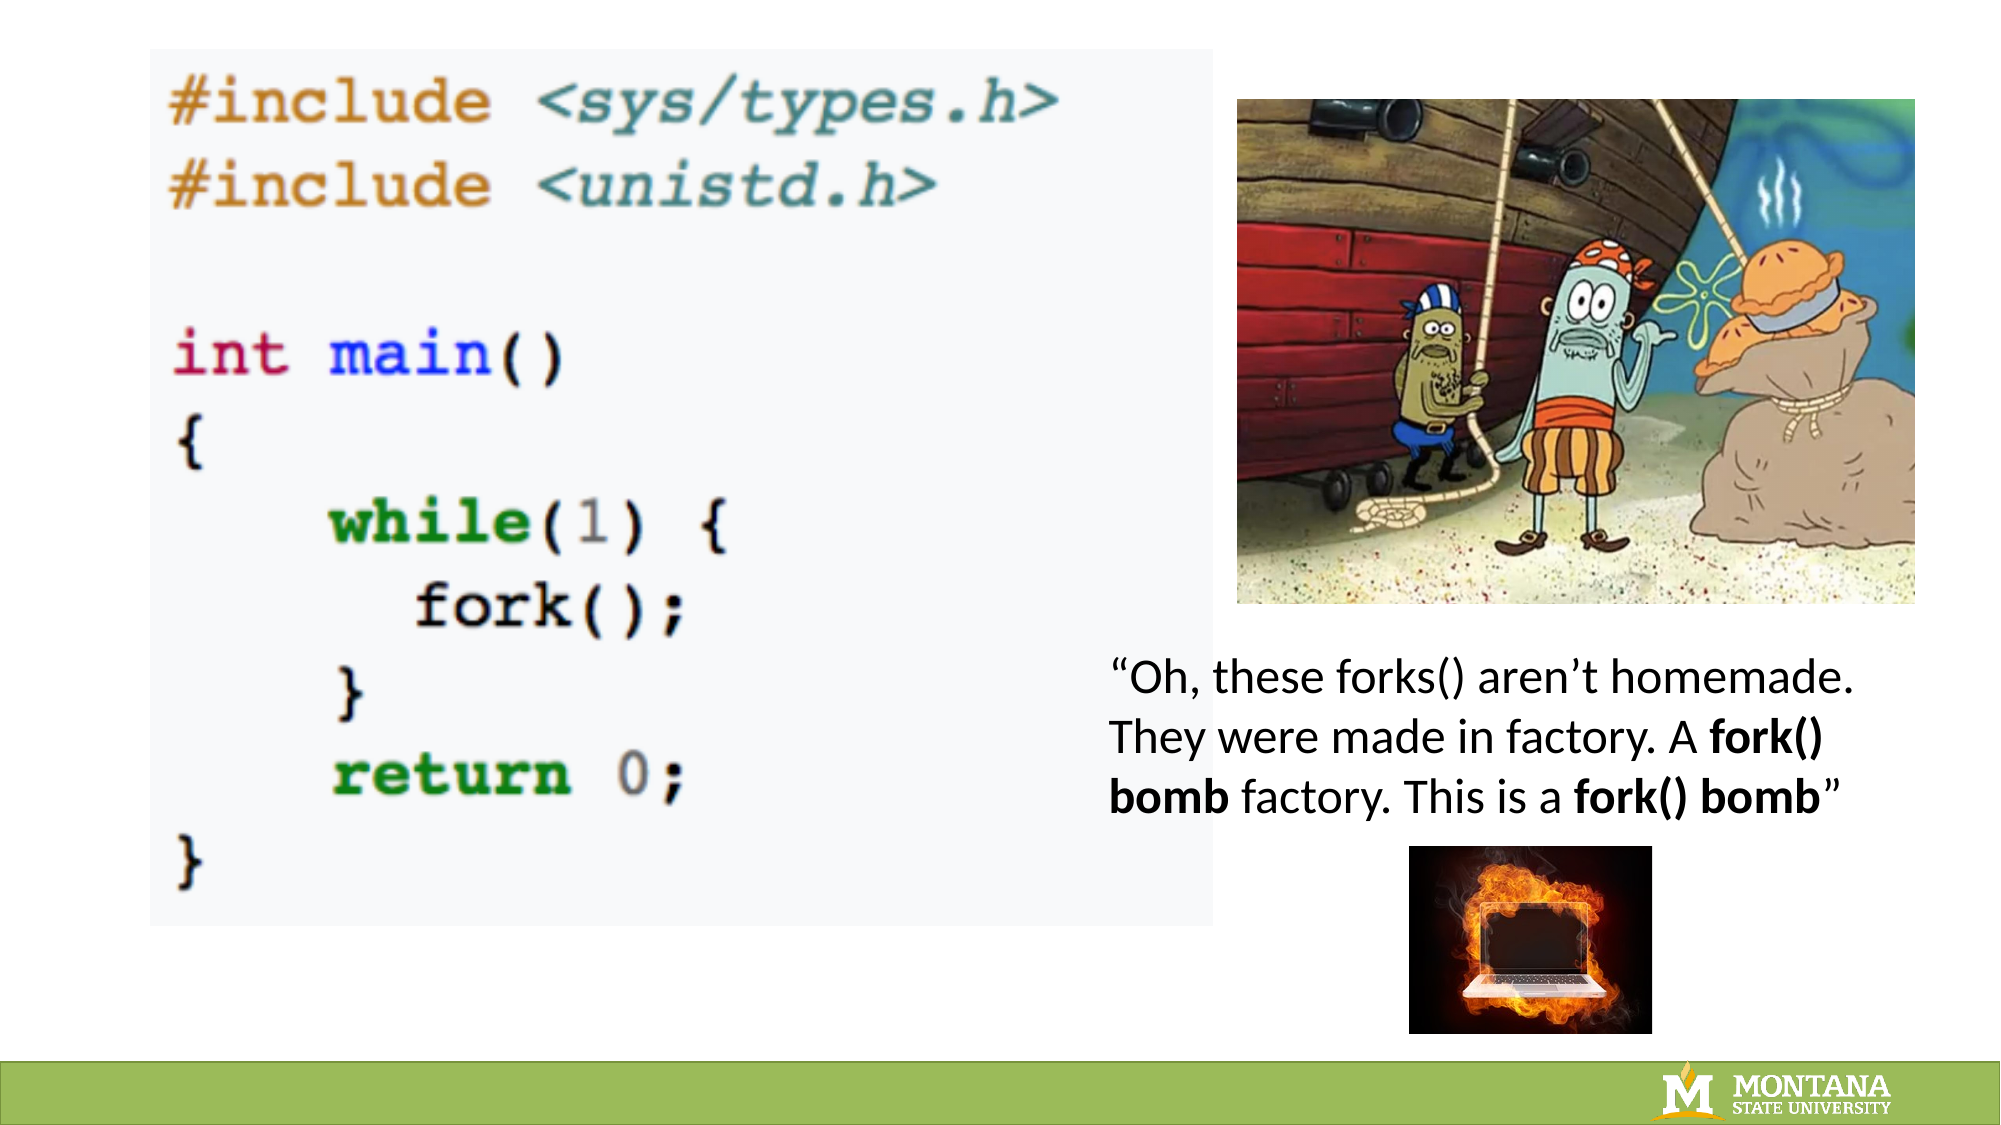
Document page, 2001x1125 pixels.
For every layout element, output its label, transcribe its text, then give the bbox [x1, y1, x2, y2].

picture [1649, 1060, 1892, 1122]
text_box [0, 1060, 1647, 1125]
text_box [1892, 1060, 2000, 1125]
picture [149, 48, 1213, 927]
text_box “Oh, these forks() aren’t homemade. They were made in factory. A fork() bomb factory. This is a fork() bomb” [1216, 635, 1957, 831]
picture [1237, 99, 1915, 604]
picture [1408, 846, 1653, 1034]
